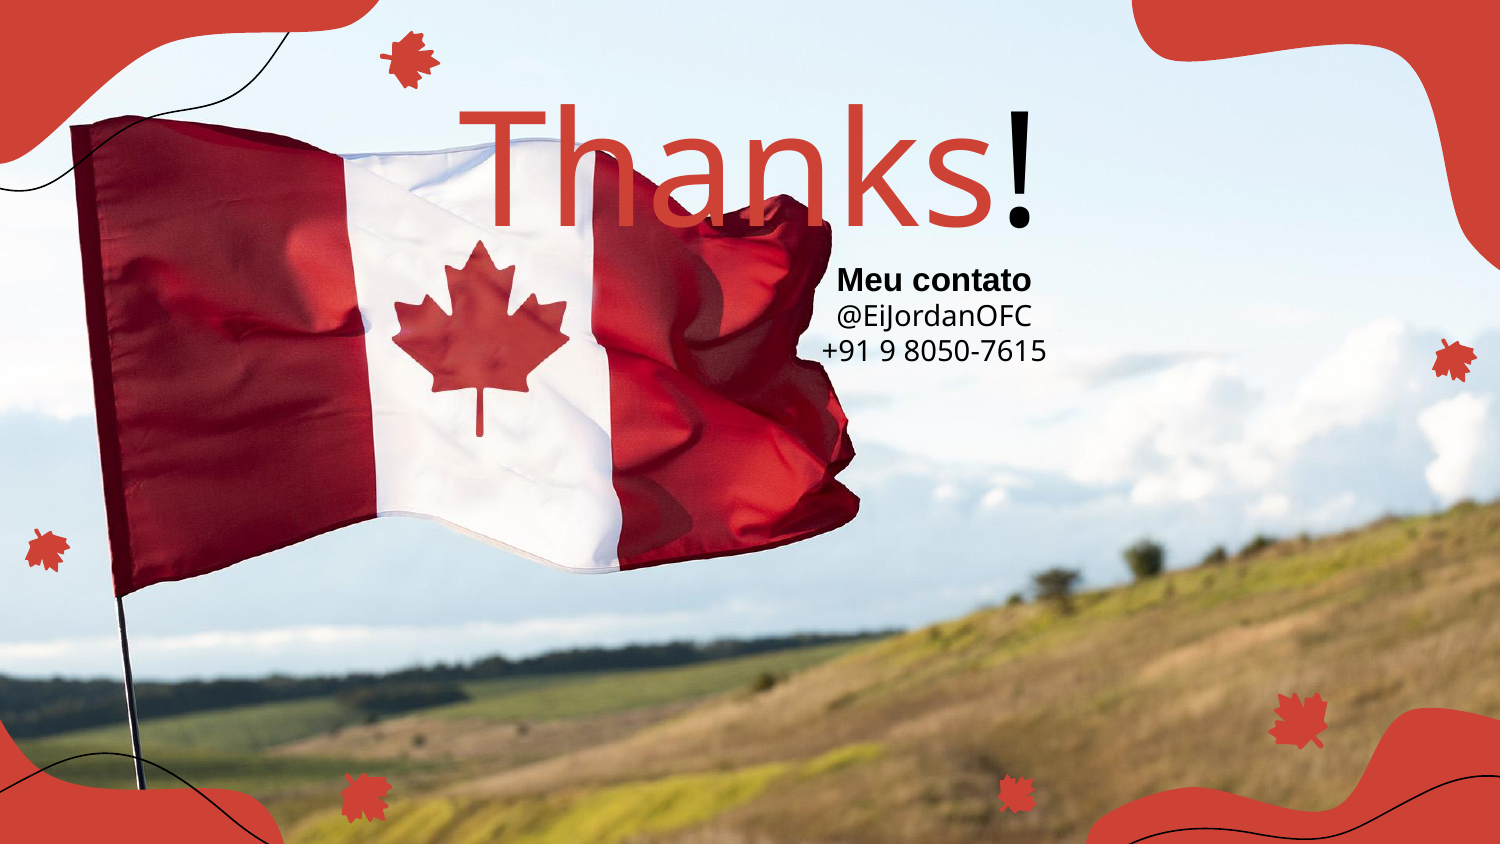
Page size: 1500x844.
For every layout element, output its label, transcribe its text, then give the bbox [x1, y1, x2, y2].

text_box Thanks! [422, 50, 1078, 263]
text_box Meu contato @EiJordanOFC +91 9 8050-7615 [637, 242, 1231, 433]
picture [44, 755, 190, 789]
picture [0, 33, 286, 190]
picture [0, 0, 1500, 844]
